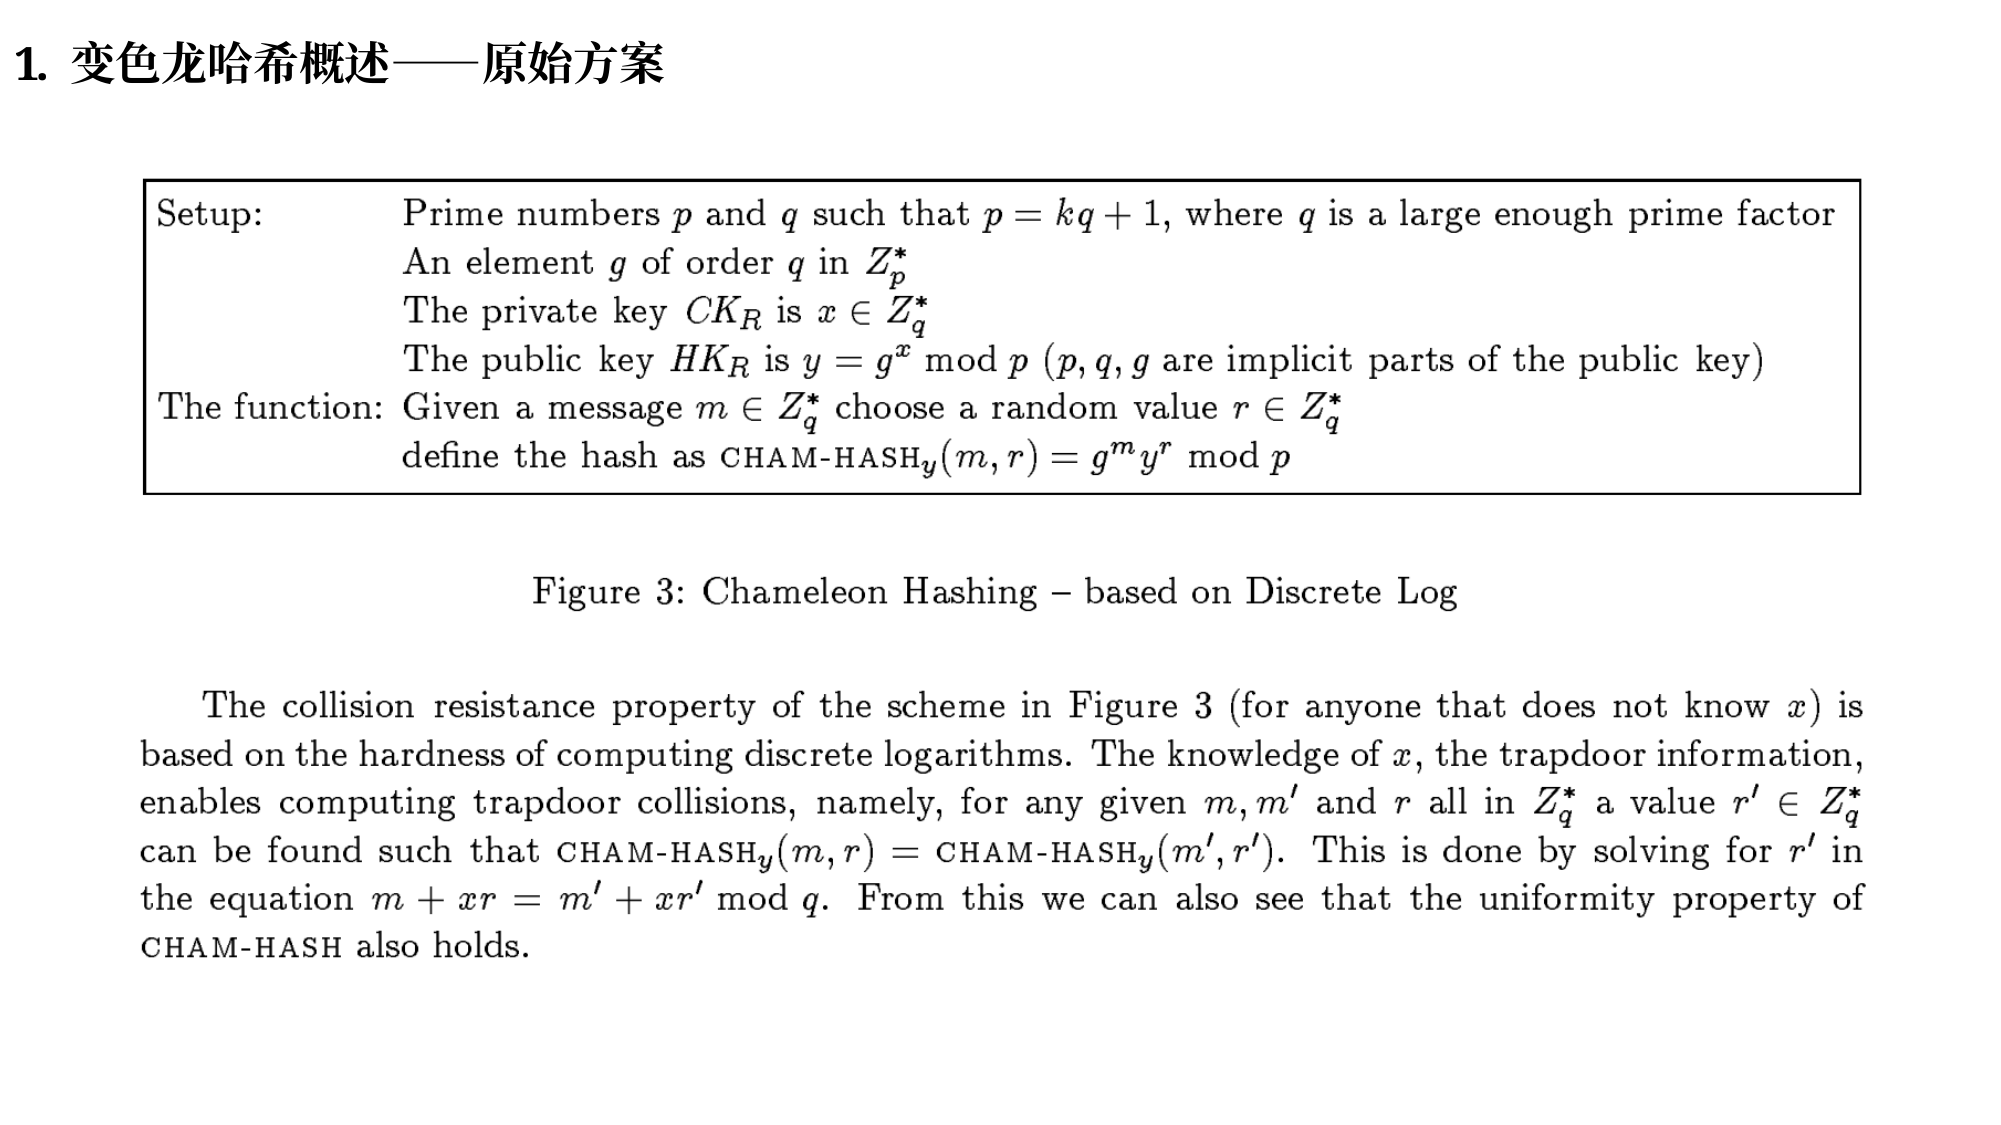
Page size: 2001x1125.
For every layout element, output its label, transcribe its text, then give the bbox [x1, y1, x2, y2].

text_box 变色龙哈希概述——原始方案 [0, 0, 2000, 98]
picture [122, 150, 1878, 975]
